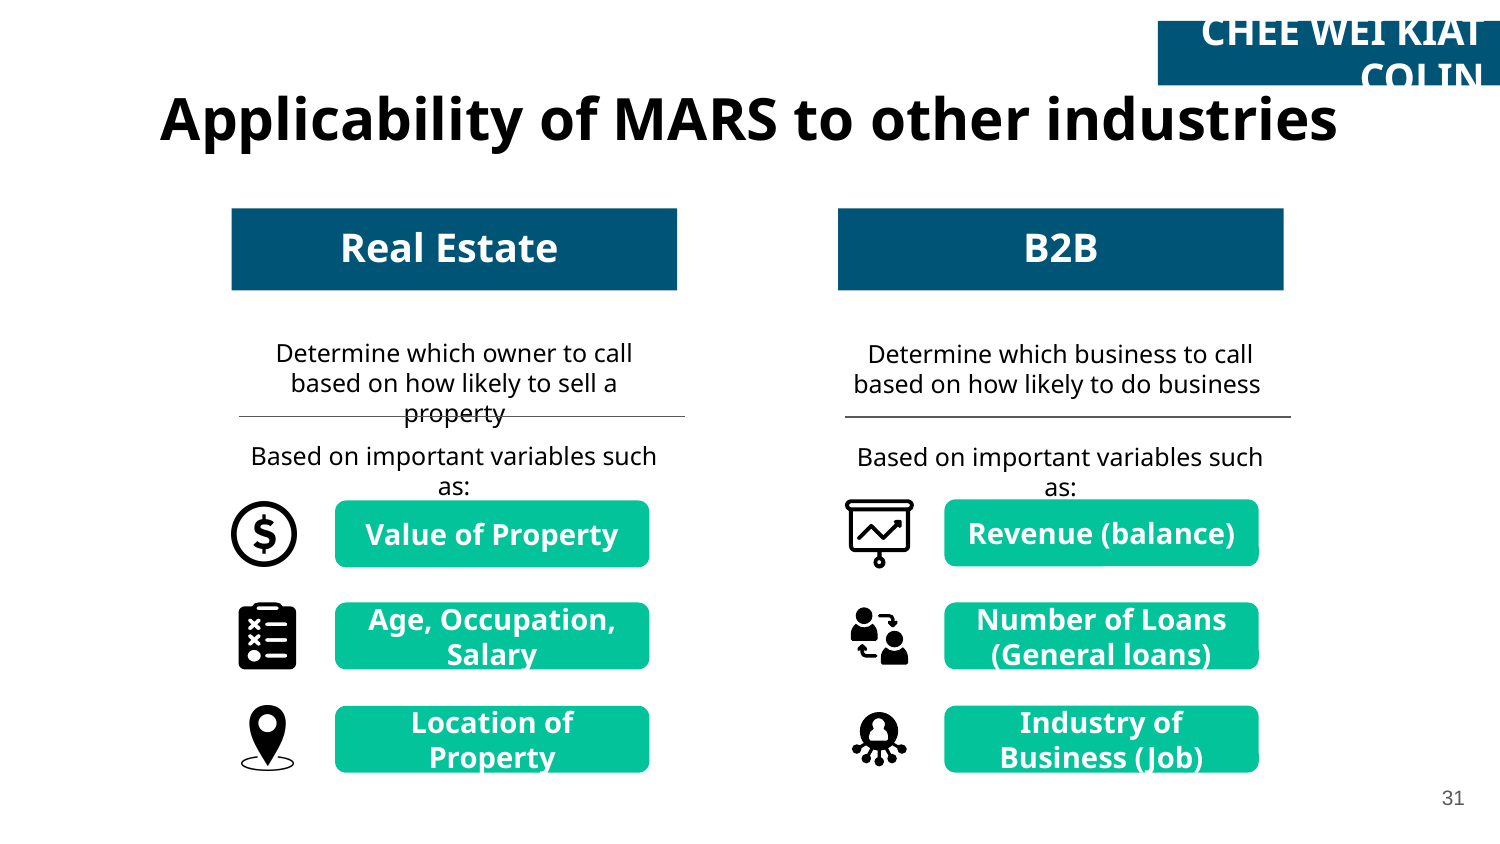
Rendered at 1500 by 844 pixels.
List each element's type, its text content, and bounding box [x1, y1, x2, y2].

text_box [844, 499, 915, 569]
picture [231, 501, 297, 567]
text_box Real Estate [231, 208, 678, 291]
text_box [238, 602, 297, 670]
title Applicability of MARS to other industries [75, 67, 1425, 162]
slide_number 31 [1389, 764, 1480, 830]
text_box B2B [838, 208, 1284, 291]
text_box Value of Property [335, 500, 650, 568]
text_box [851, 712, 907, 767]
list Determine which owner to call based on how likely to sell a property [231, 322, 678, 417]
text_box Age, Occupation, Salary [335, 602, 650, 670]
text_box Industry of Business (Job) [944, 705, 1259, 773]
list Based on important variables such as: [830, 426, 1291, 521]
text_box CHEE WEI KIAT COLIN [1157, 20, 1500, 86]
text_box Number of Loans (General loans) [944, 602, 1259, 670]
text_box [850, 606, 909, 665]
text_box Revenue (balance) [944, 499, 1259, 567]
text_box Location of Property [335, 705, 650, 773]
list Based on important variables such as: [224, 425, 685, 520]
picture [241, 705, 294, 771]
list Determine which business to call based on how likely to do business [837, 323, 1284, 418]
